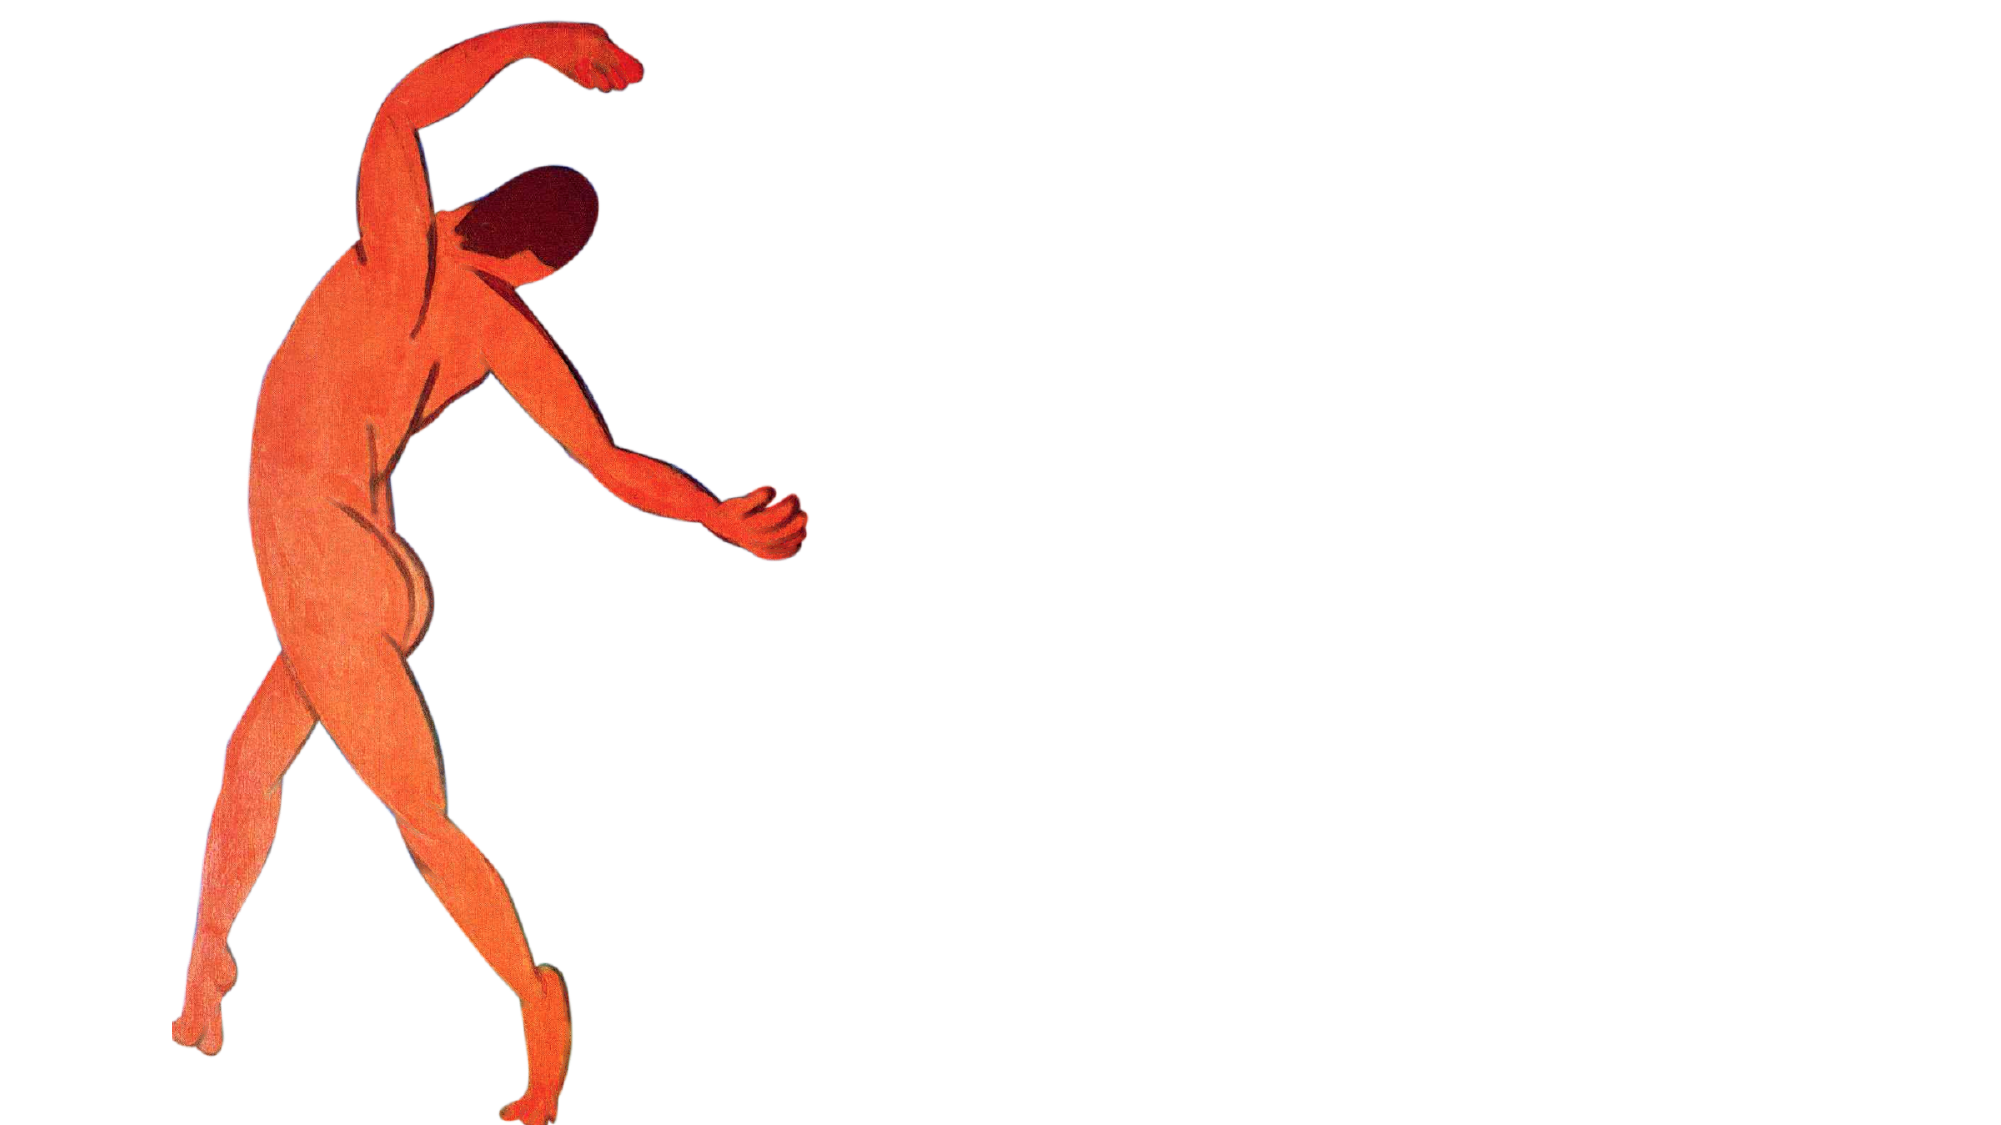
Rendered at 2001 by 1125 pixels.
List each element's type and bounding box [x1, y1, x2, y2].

picture [172, 0, 876, 1125]
